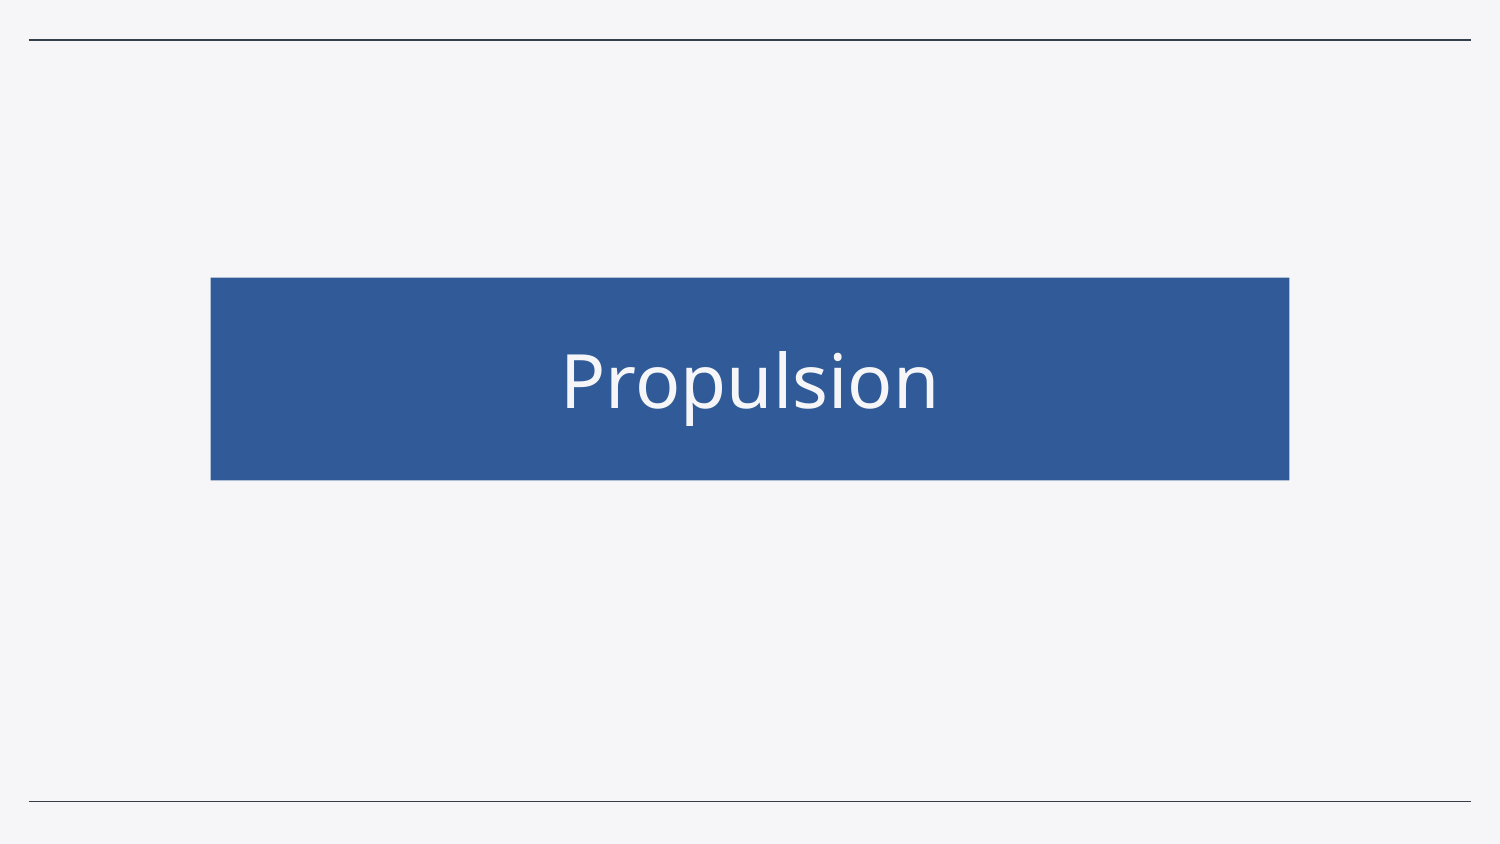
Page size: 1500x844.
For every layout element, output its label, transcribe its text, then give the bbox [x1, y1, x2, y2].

title Propulsion [210, 277, 1290, 481]
